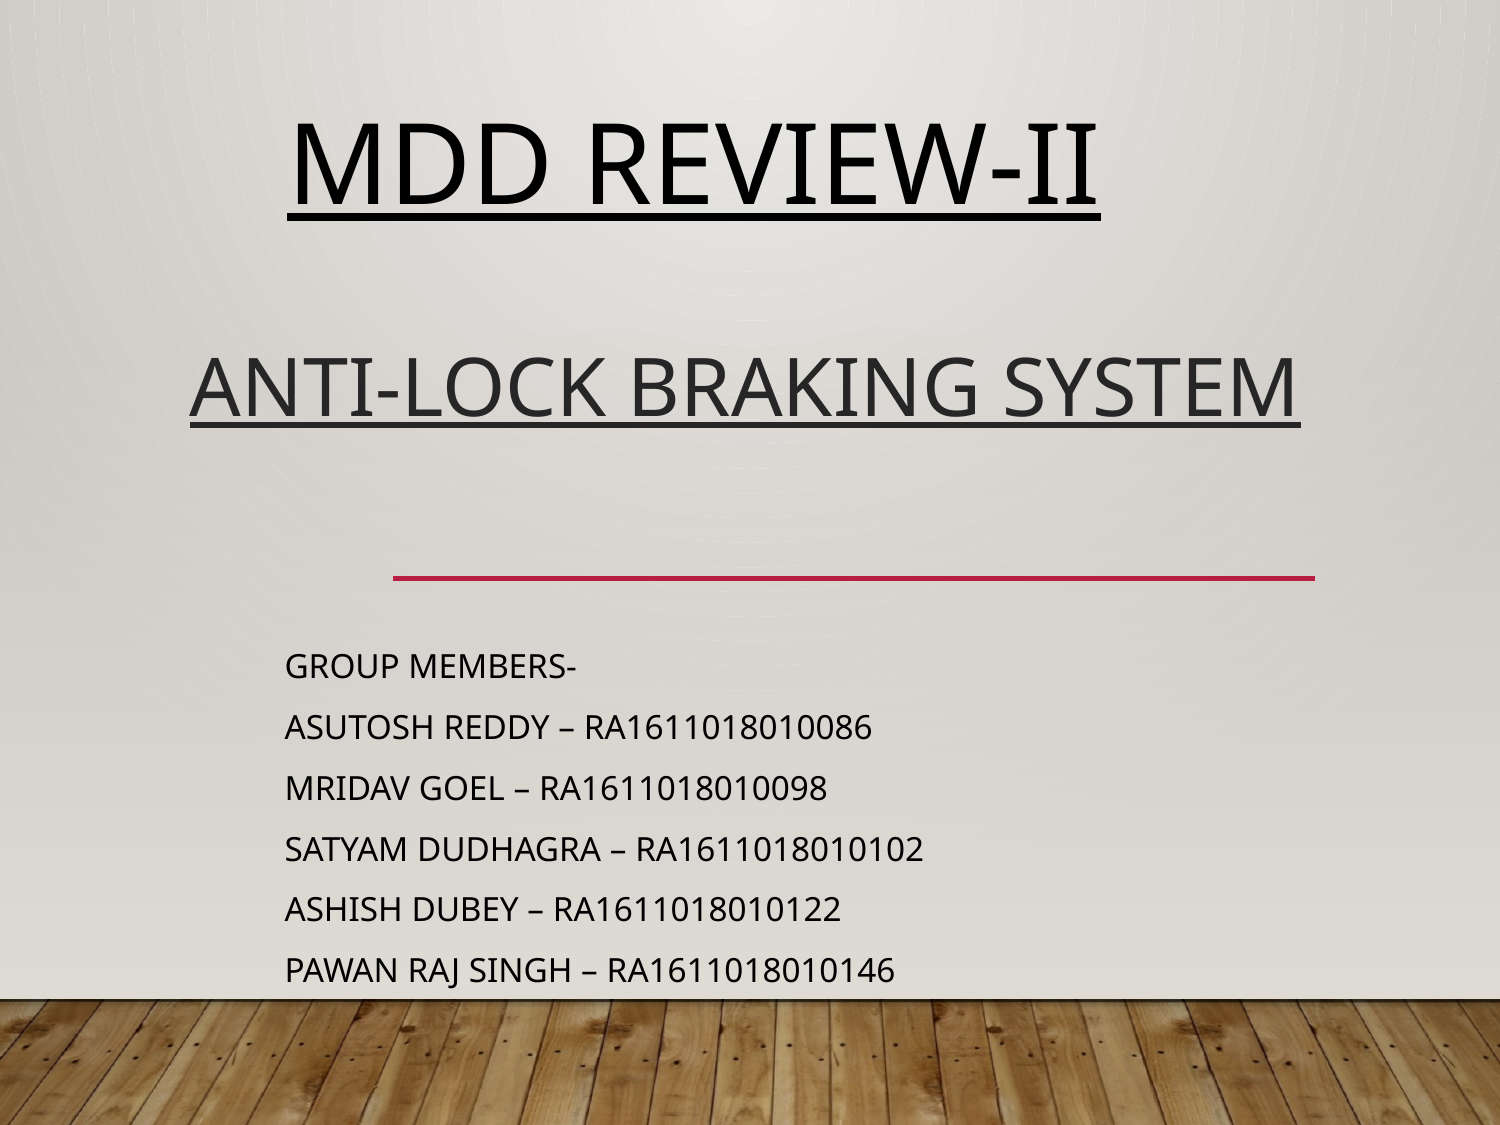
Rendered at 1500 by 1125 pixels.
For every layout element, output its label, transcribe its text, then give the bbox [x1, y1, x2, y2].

picture [0, 999, 1500, 1125]
text_box ANTI-LOCK BRAKING SYSTEM [174, 324, 1389, 440]
subtitle GROUP MEMBERS- ASUTOSH REDDY – RA1611018010086 MRIDAV GOEL – RA1611018010098 SATYAM DUDHAGRA – RA1611018010102 ASHISH DUBEY – RA1611018010122 PAWAN RAJ SINGH – RA1611018010146 [269, 630, 1353, 1050]
title MDD REVIEW-II [272, 75, 1237, 229]
